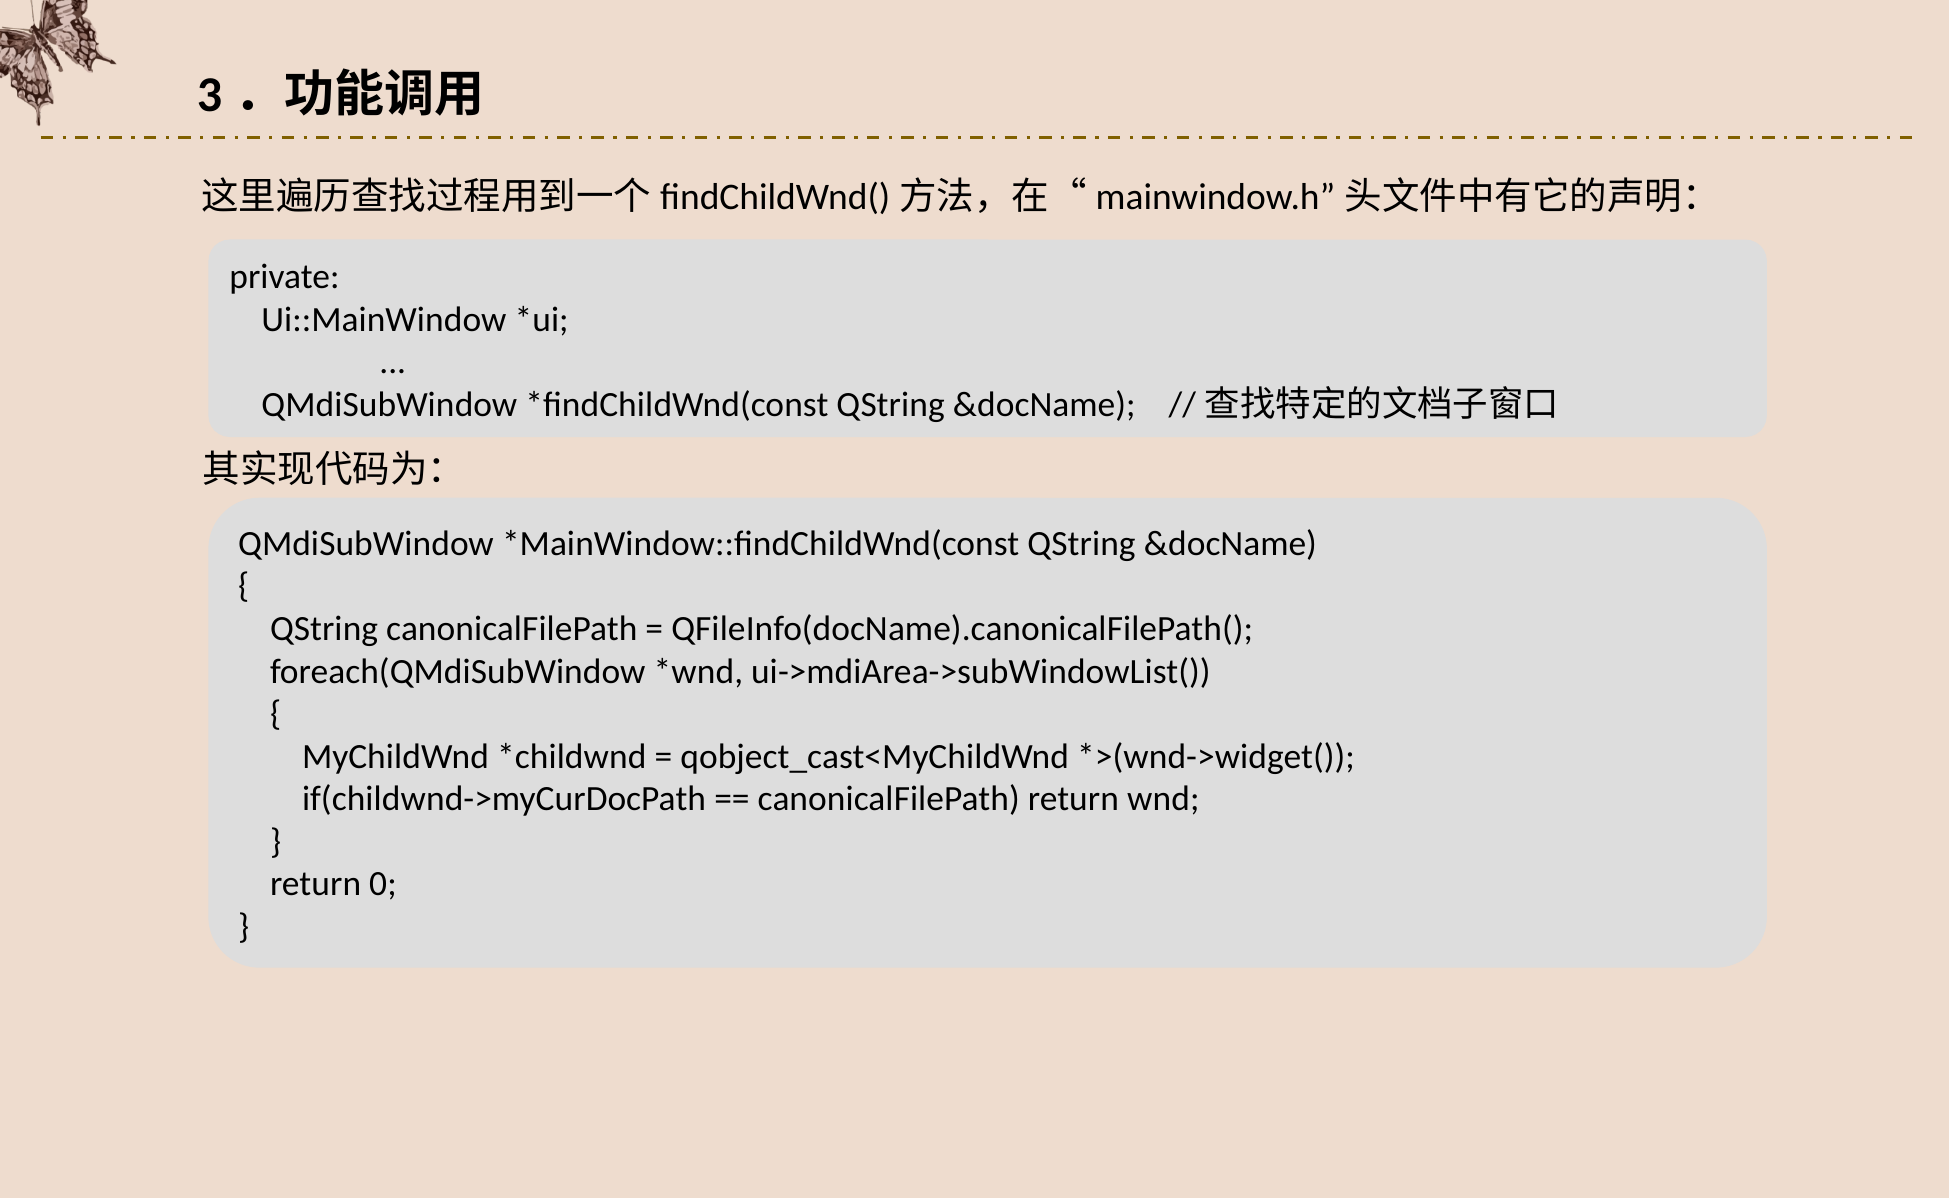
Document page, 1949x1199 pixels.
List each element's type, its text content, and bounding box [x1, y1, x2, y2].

picture [0, 0, 142, 138]
text_box 3．功能调用 [182, 53, 499, 129]
text_box 这里遍历查找过程用到一个findChildWnd()方法，在“mainwindow.h”头文件中有它的声明： [186, 164, 1767, 225]
text_box QMdiSubWindow *MainWindow::findChildWnd(const QString &docName) { QString canonicalFilePath = QFileInfo(docName).canonicalFilePath(); foreach(QMdiSubWindow *wnd, ui->mdiArea->subWindowList()) { MyChildWnd *childwnd = qobject_cast<MyChildWnd *>(wnd->widget()); if(childwnd->myCurDocPath == canonicalFilePath) return wnd; } return 0; } [208, 497, 1767, 968]
text_box 其实现代码为： [188, 437, 481, 497]
text_box private: Ui::MainWindow *ui; ... QMdiSubWindow *findChildWnd(const QString &docName); //查找特定的文档子窗口 [208, 239, 1767, 438]
